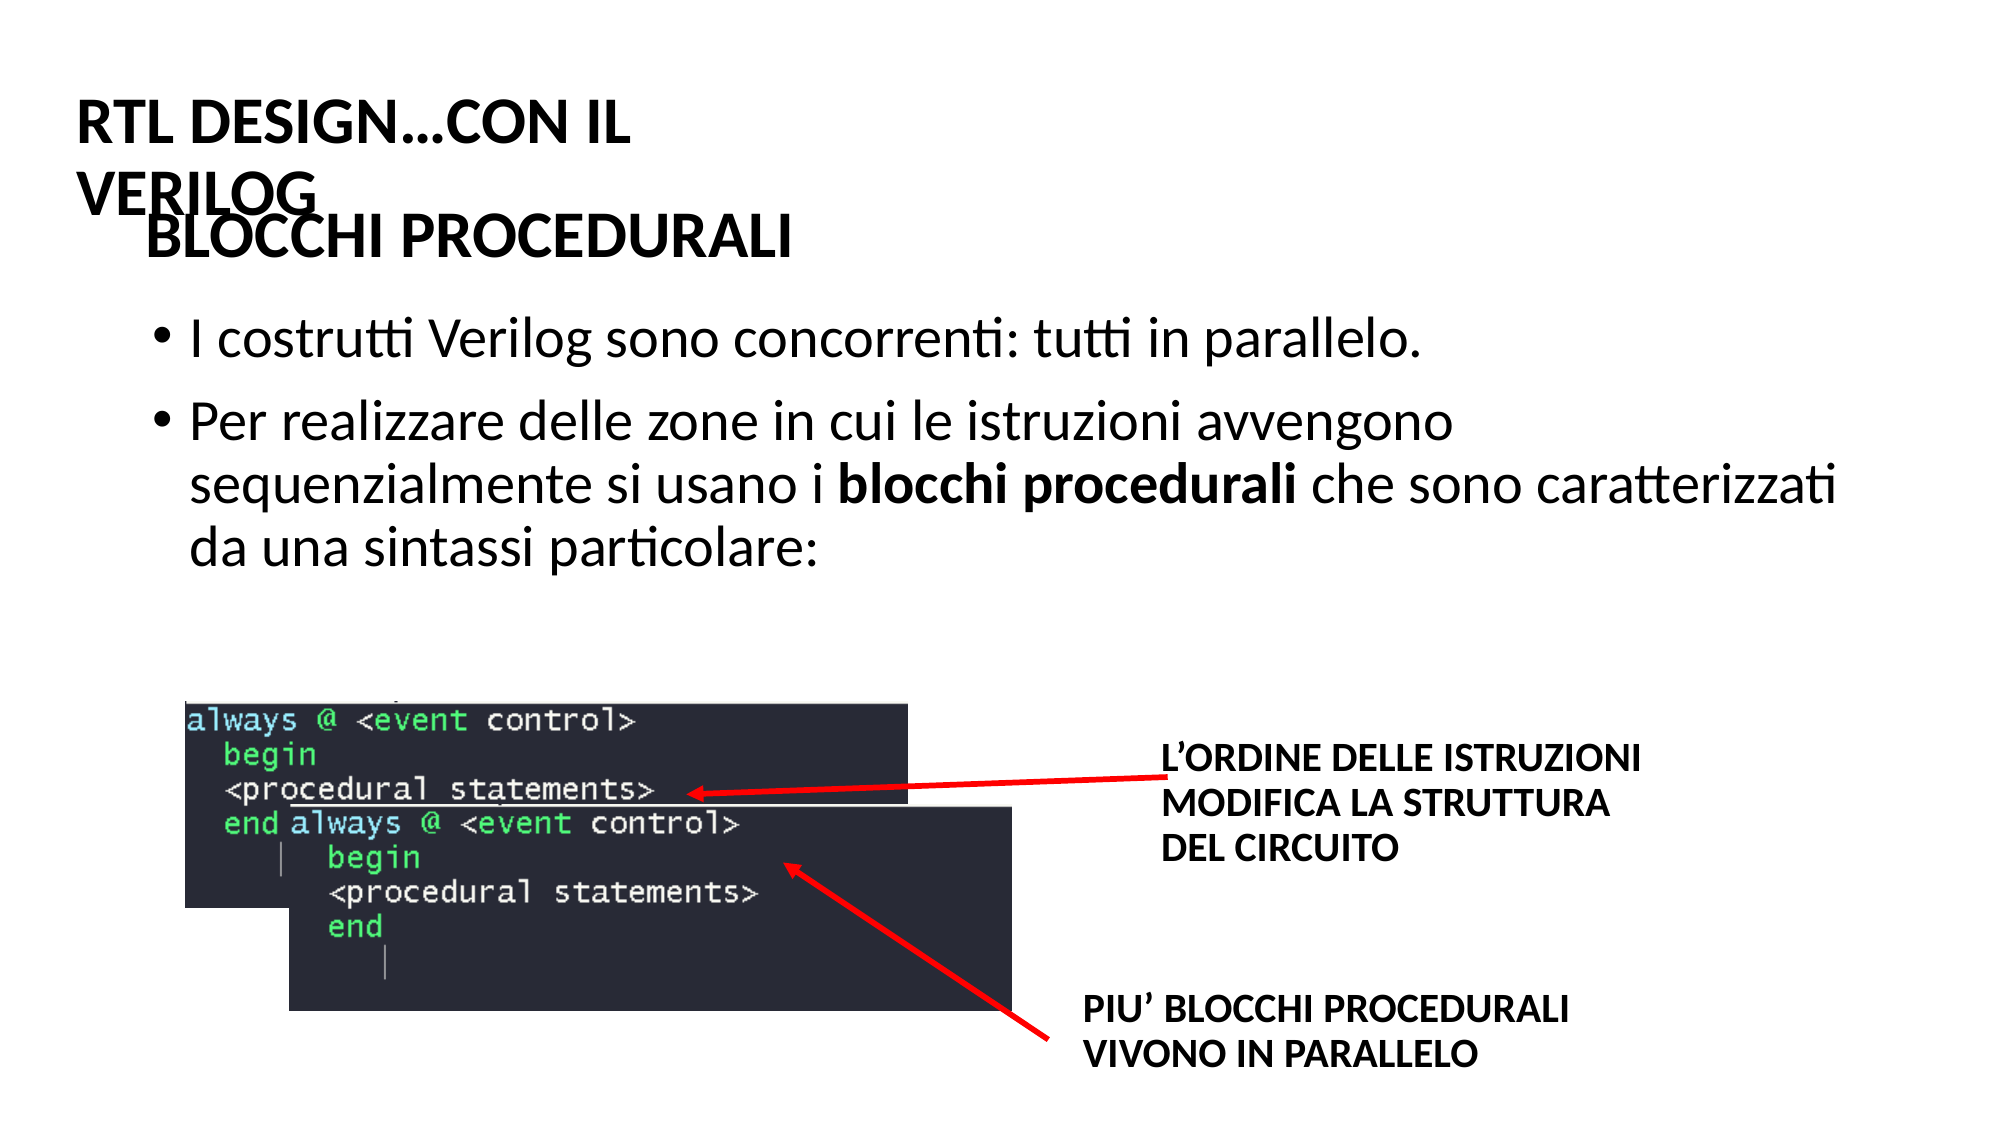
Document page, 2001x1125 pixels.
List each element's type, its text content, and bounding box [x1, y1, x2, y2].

picture [185, 701, 908, 908]
list I costrutti Verilog sono concorrenti: tutti in parallelo. Per realizzare delle zone in cui le istruzioni avvengono sequenzialmente si usano i blocchi procedurali che sono caratterizzati da una sintassi particolare: [137, 299, 1863, 1014]
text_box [686, 728, 1688, 823]
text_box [289, 804, 1610, 1074]
text_box RTL design…con il Verilog [61, 78, 872, 175]
text_box Blocchi procedurali [130, 191, 1000, 282]
